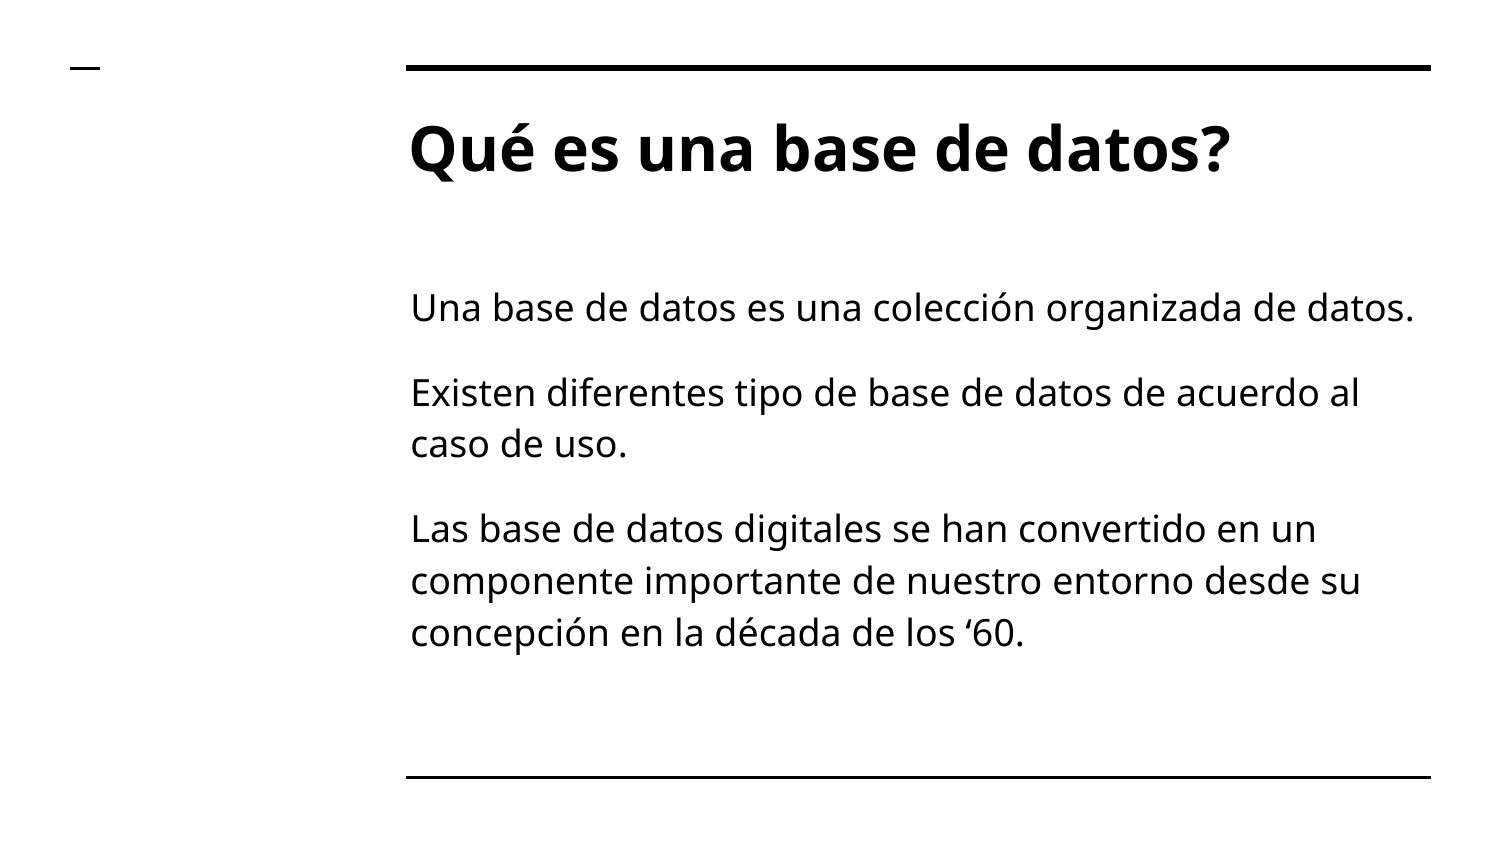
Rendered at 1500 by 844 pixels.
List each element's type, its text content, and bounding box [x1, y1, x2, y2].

list Una base de datos es una colección organizada de datos. Existen diferentes tipo de base de datos de acuerdo al caso de uso. Las base de datos digitales se han convertido en un componente importante de nuestro entorno desde su concepción en la década de los ‘60. [395, 261, 1433, 755]
title Qué es una base de datos? [393, 94, 1431, 199]
